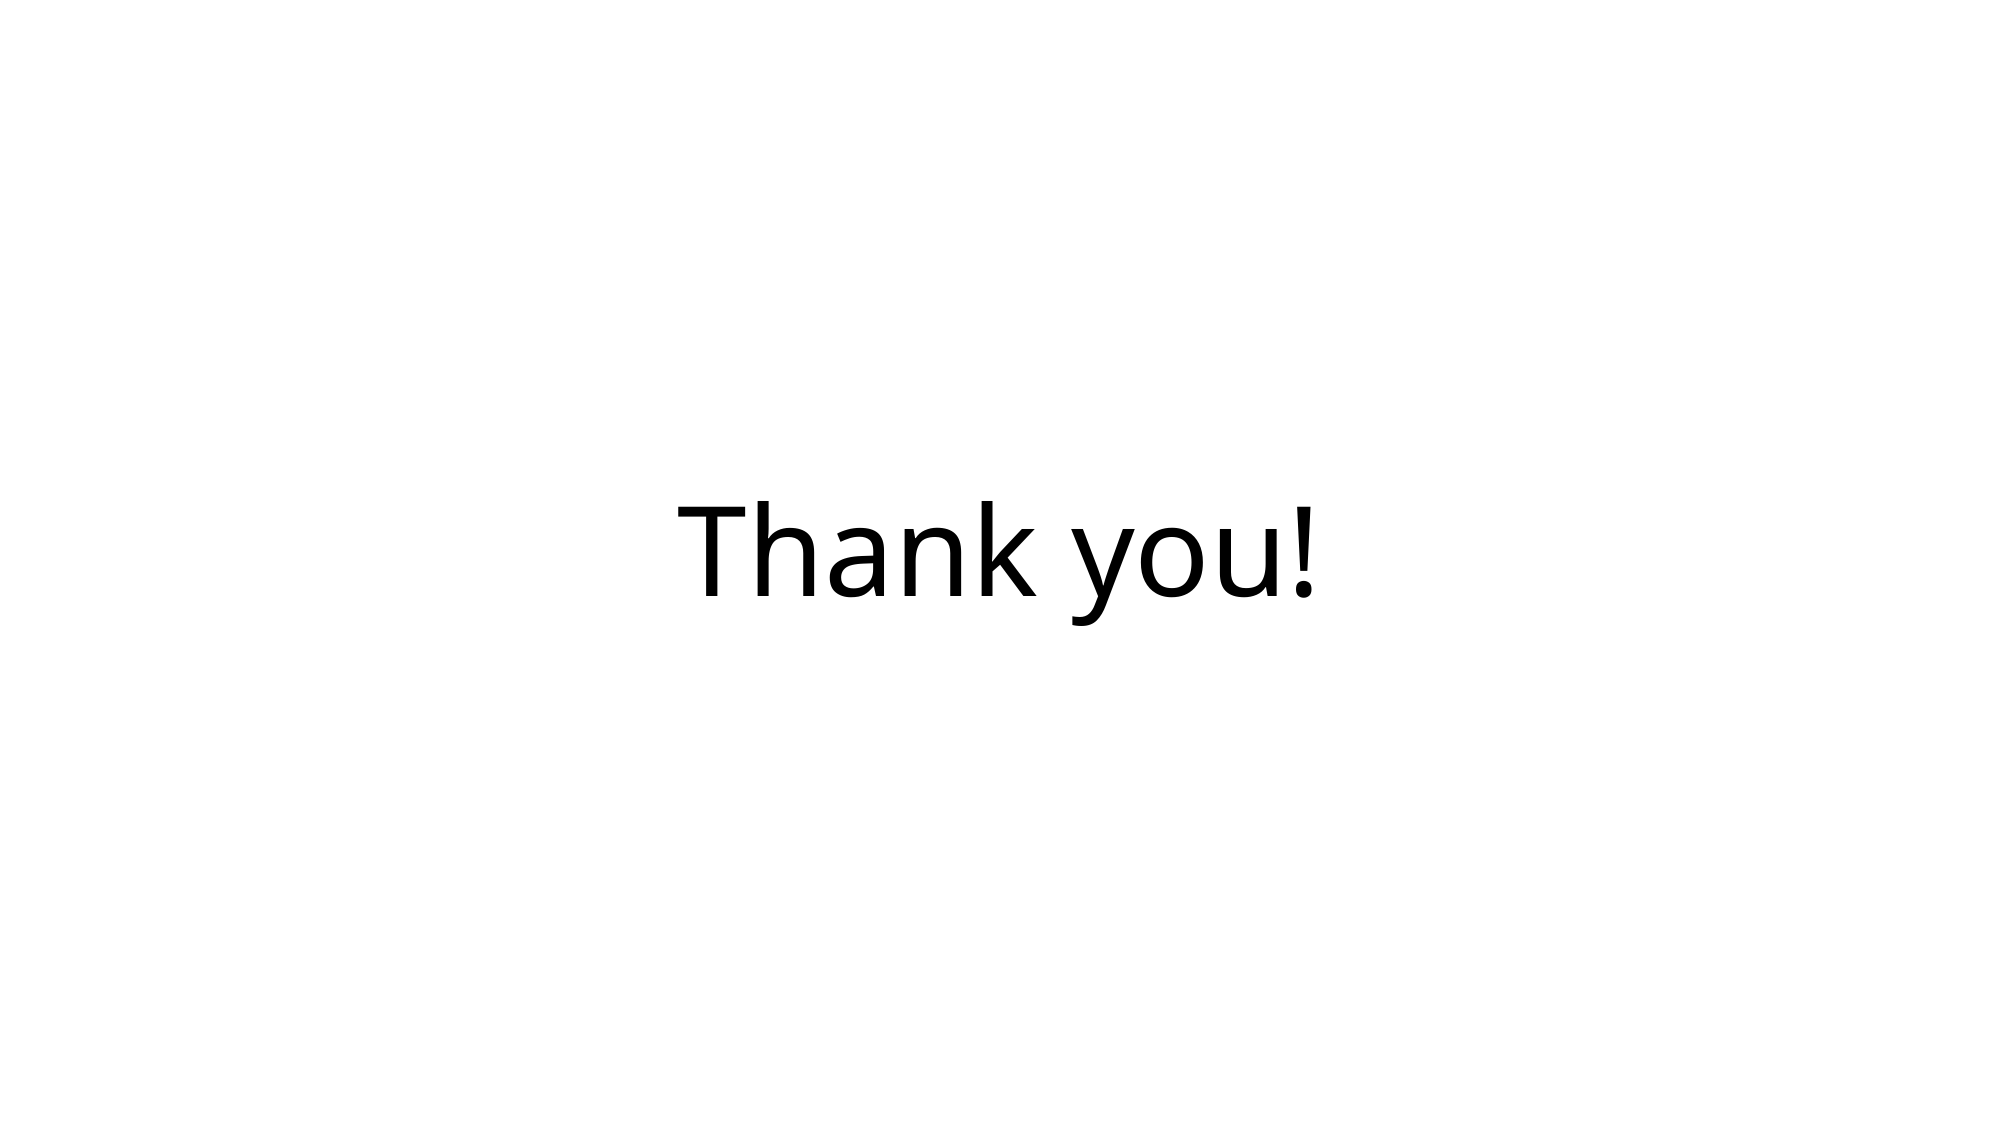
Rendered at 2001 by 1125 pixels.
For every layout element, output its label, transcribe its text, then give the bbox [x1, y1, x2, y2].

title Thank you! [137, 59, 1863, 1053]
